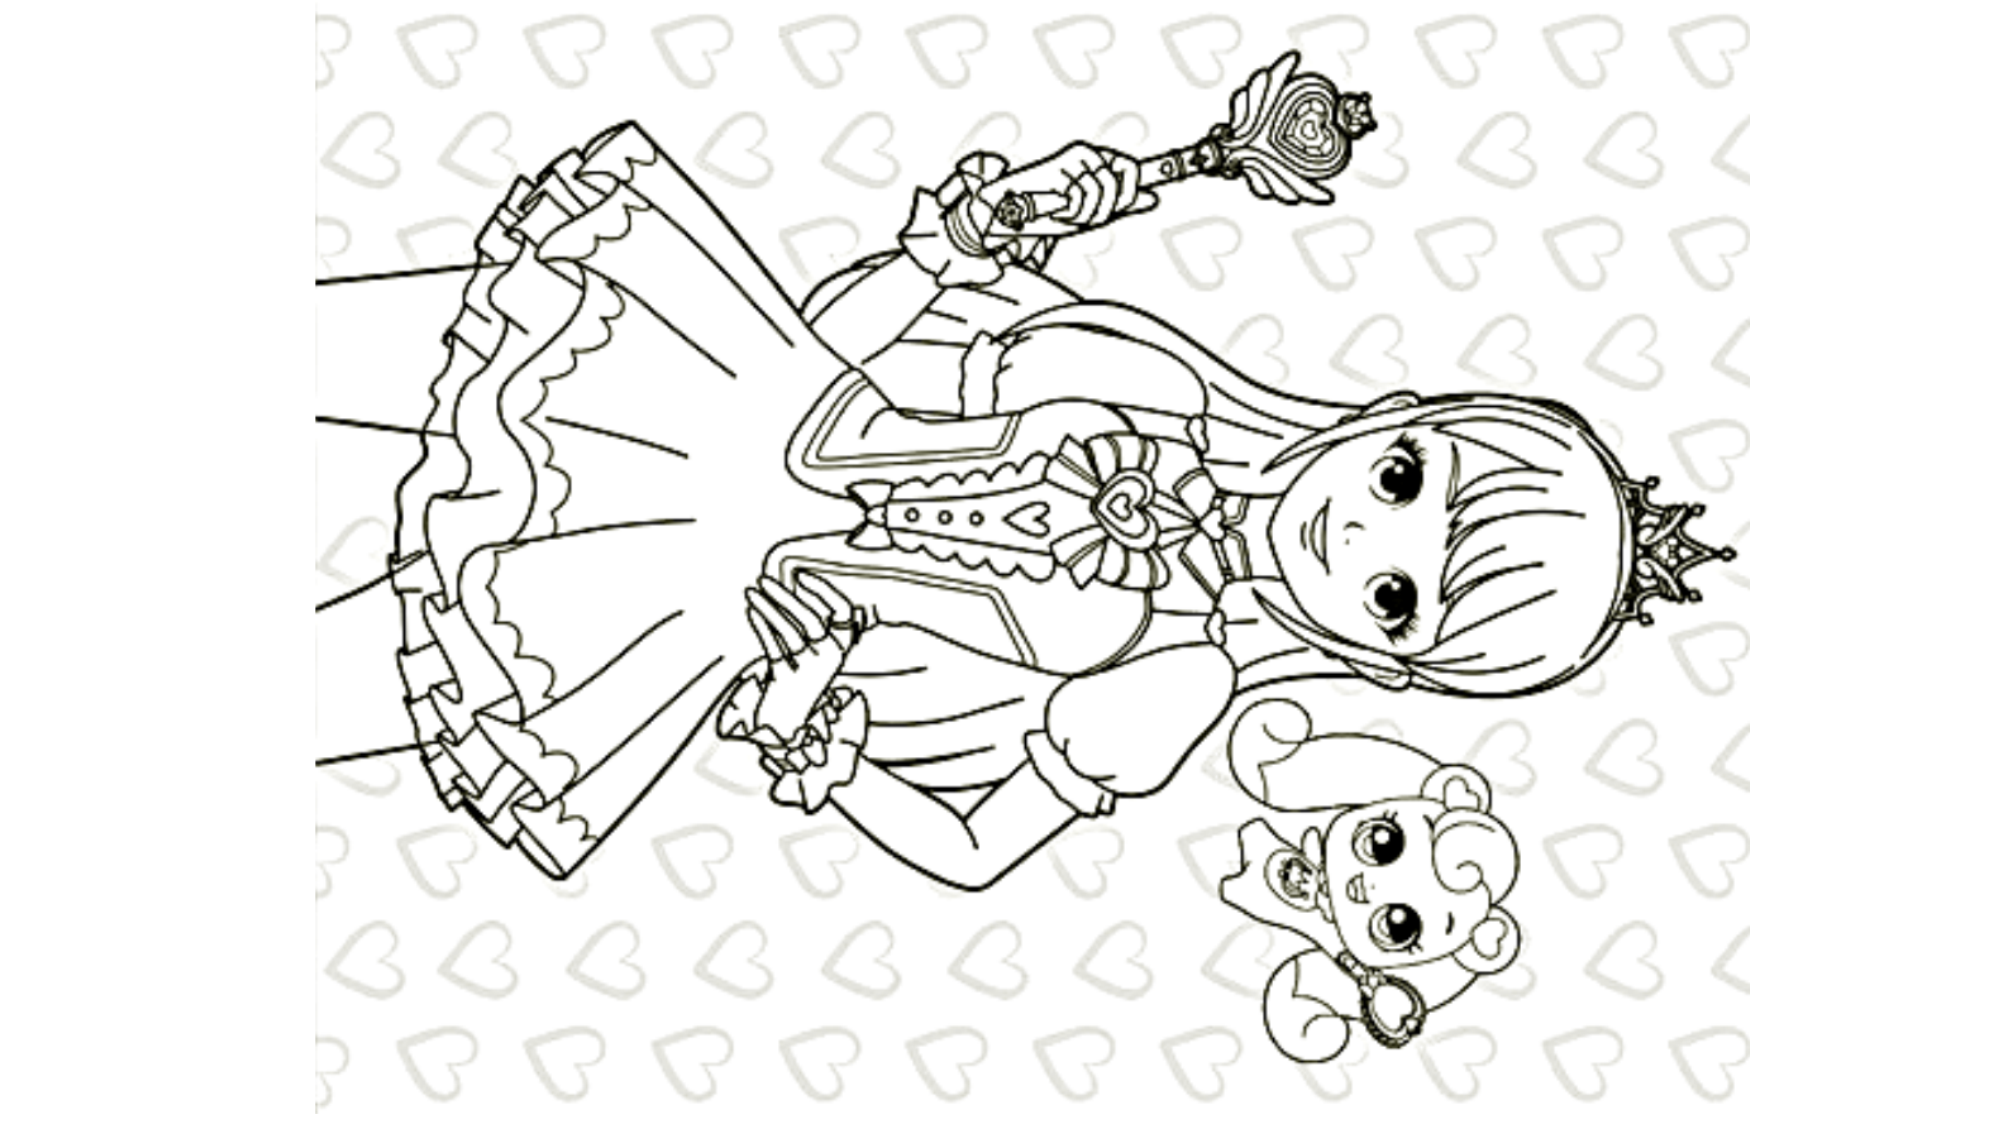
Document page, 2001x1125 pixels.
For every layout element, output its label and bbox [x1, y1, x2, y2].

picture [316, 0, 1750, 1125]
